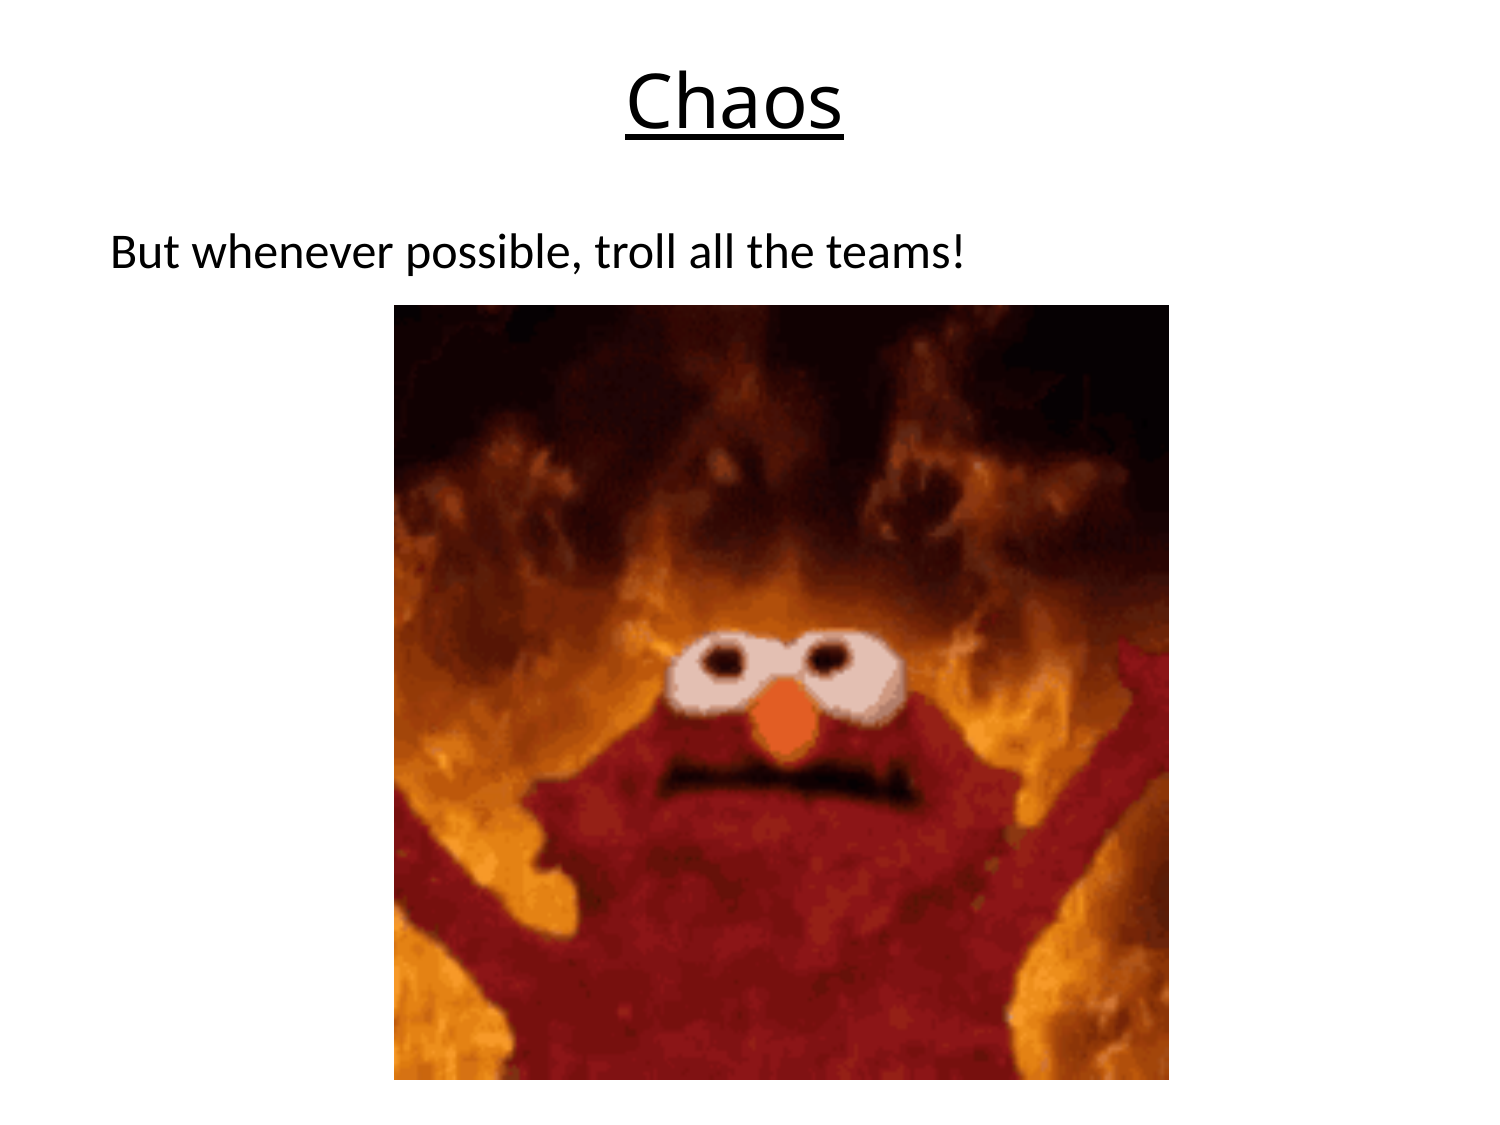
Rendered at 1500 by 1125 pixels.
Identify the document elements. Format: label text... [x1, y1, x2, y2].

title Chaos [75, 45, 1425, 233]
text_box But whenever possible, troll all the teams! [95, 210, 1468, 286]
picture [393, 305, 1169, 1081]
